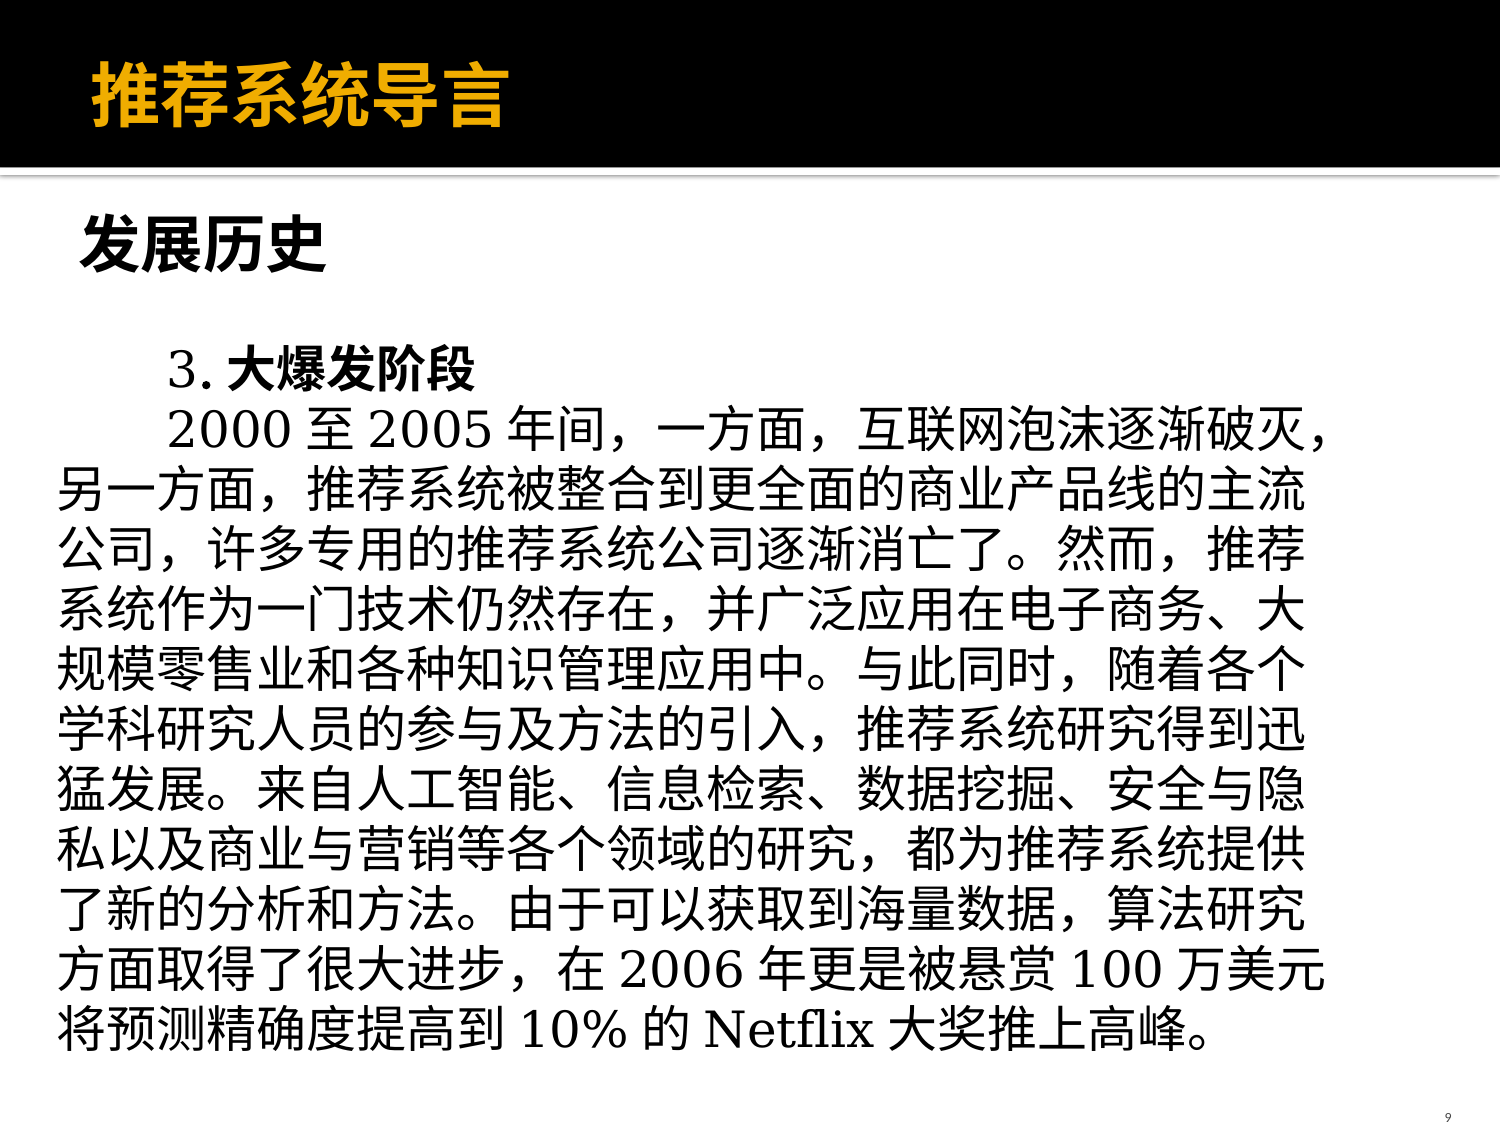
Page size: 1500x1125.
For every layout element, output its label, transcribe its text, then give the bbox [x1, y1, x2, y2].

text_box 3.大爆发阶段 2000至2005年间，一方面，互联网泡沫逐渐破灭，另一方面，推荐系统被整合到更全面的商业产品线的主流公司，许多专用的推荐系统公司逐渐消亡了。然而，推荐系统作为一门技术仍然存在，并广泛应用在电子商务、大规模零售业和各种知识管理应用中。与此同时，随着各个学科研究人员的参与及方法的引入，推荐系统研究得到迅猛发展。来自人工智能、信息检索、数据挖掘、安全与隐私以及商业与营销等各个领域的研究，都为推荐系统提供了新的分析和方法。由于可以获取到海量数据，算法研究方面取得了很大进步，在2006年更是被悬赏100万美元将预测精确度提高到10%的Netflix大奖推上高峰。 [41, 240, 1345, 1066]
slide_number 9 [1345, 1080, 1467, 1125]
title 推荐系统导言 [75, 12, 1425, 175]
text_box 发展历史 [63, 198, 344, 240]
